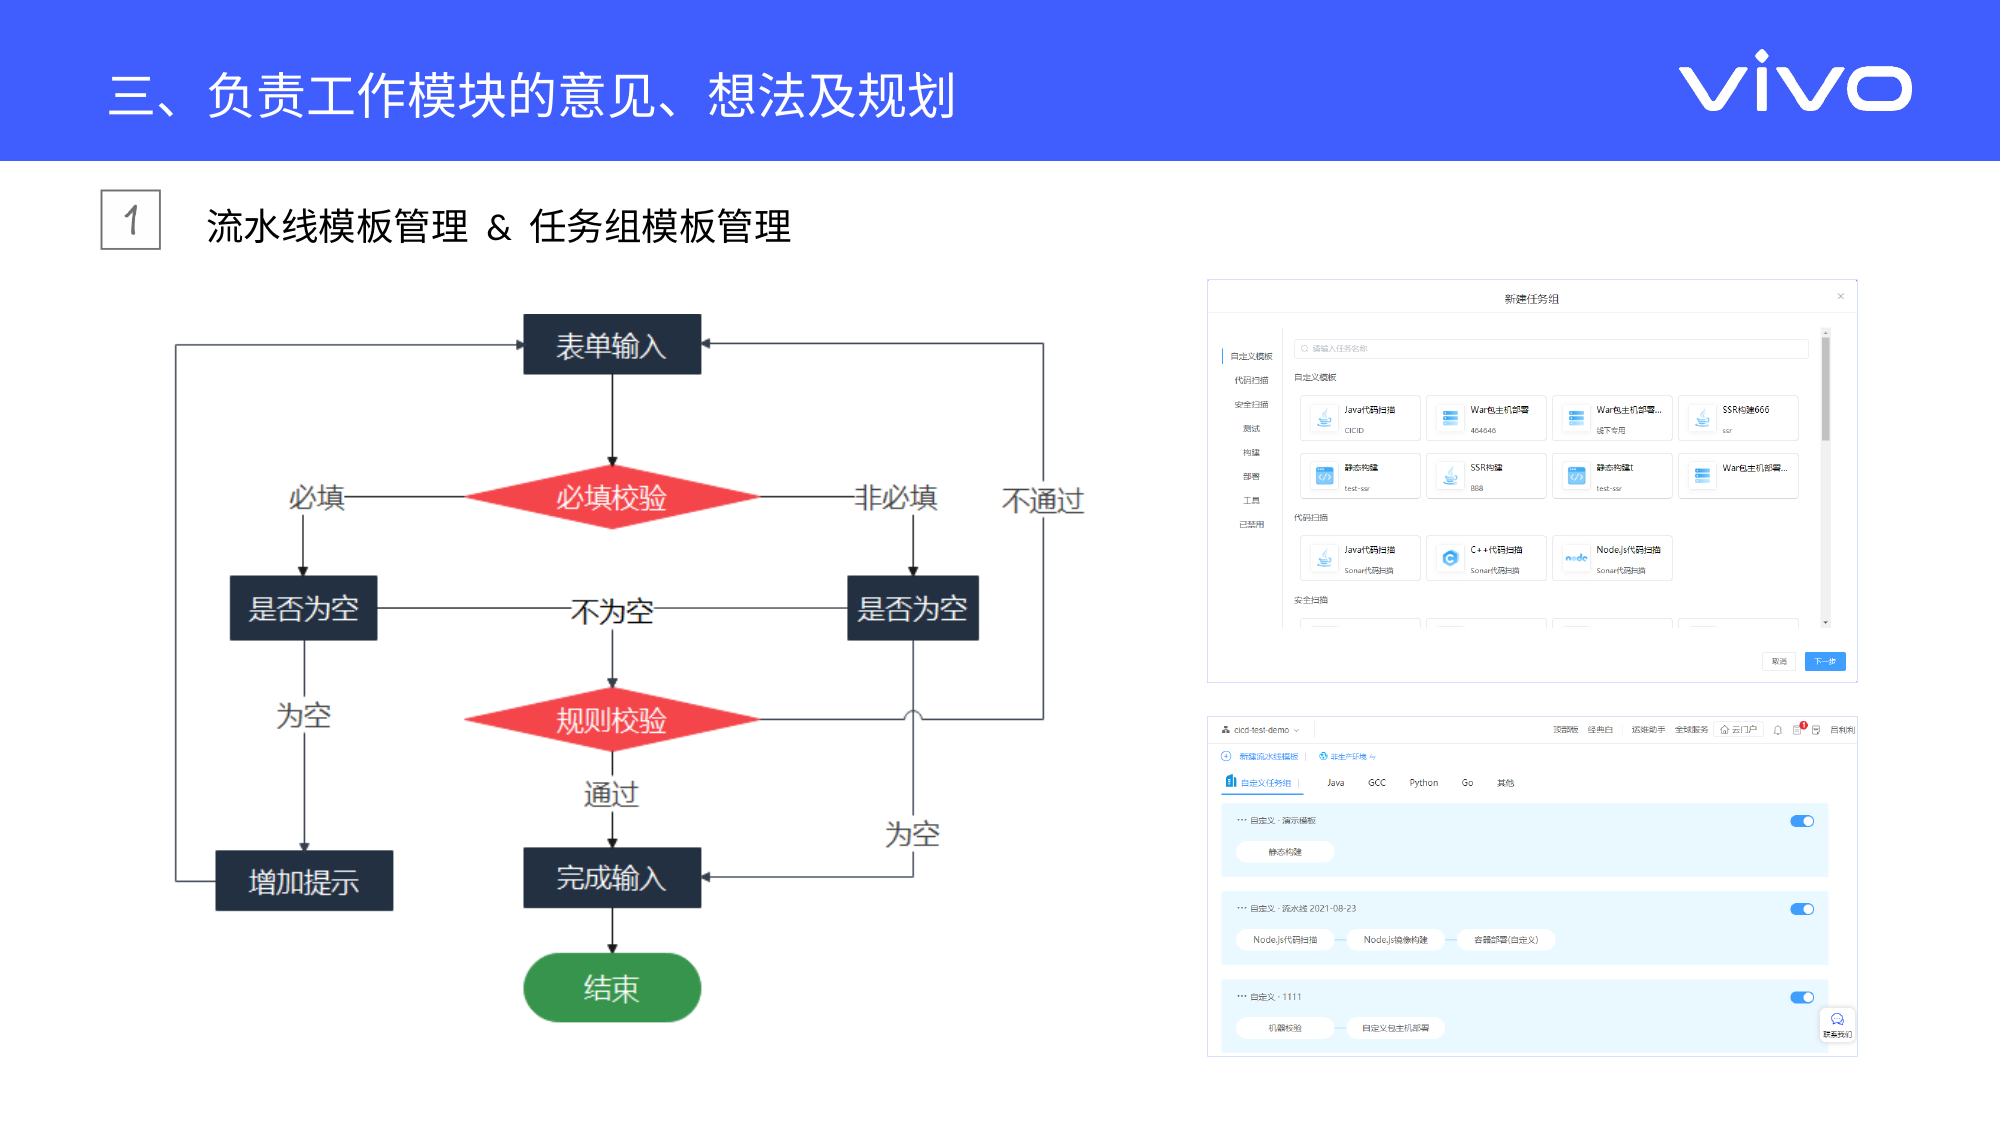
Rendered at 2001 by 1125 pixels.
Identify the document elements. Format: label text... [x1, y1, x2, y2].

picture [1206, 716, 1857, 1057]
picture [0, 0, 2000, 161]
picture [168, 314, 1092, 1024]
picture [1206, 279, 1857, 683]
picture [92, 181, 169, 258]
text_box 流水线模板管理 & 任务组模板管理 [191, 195, 875, 256]
